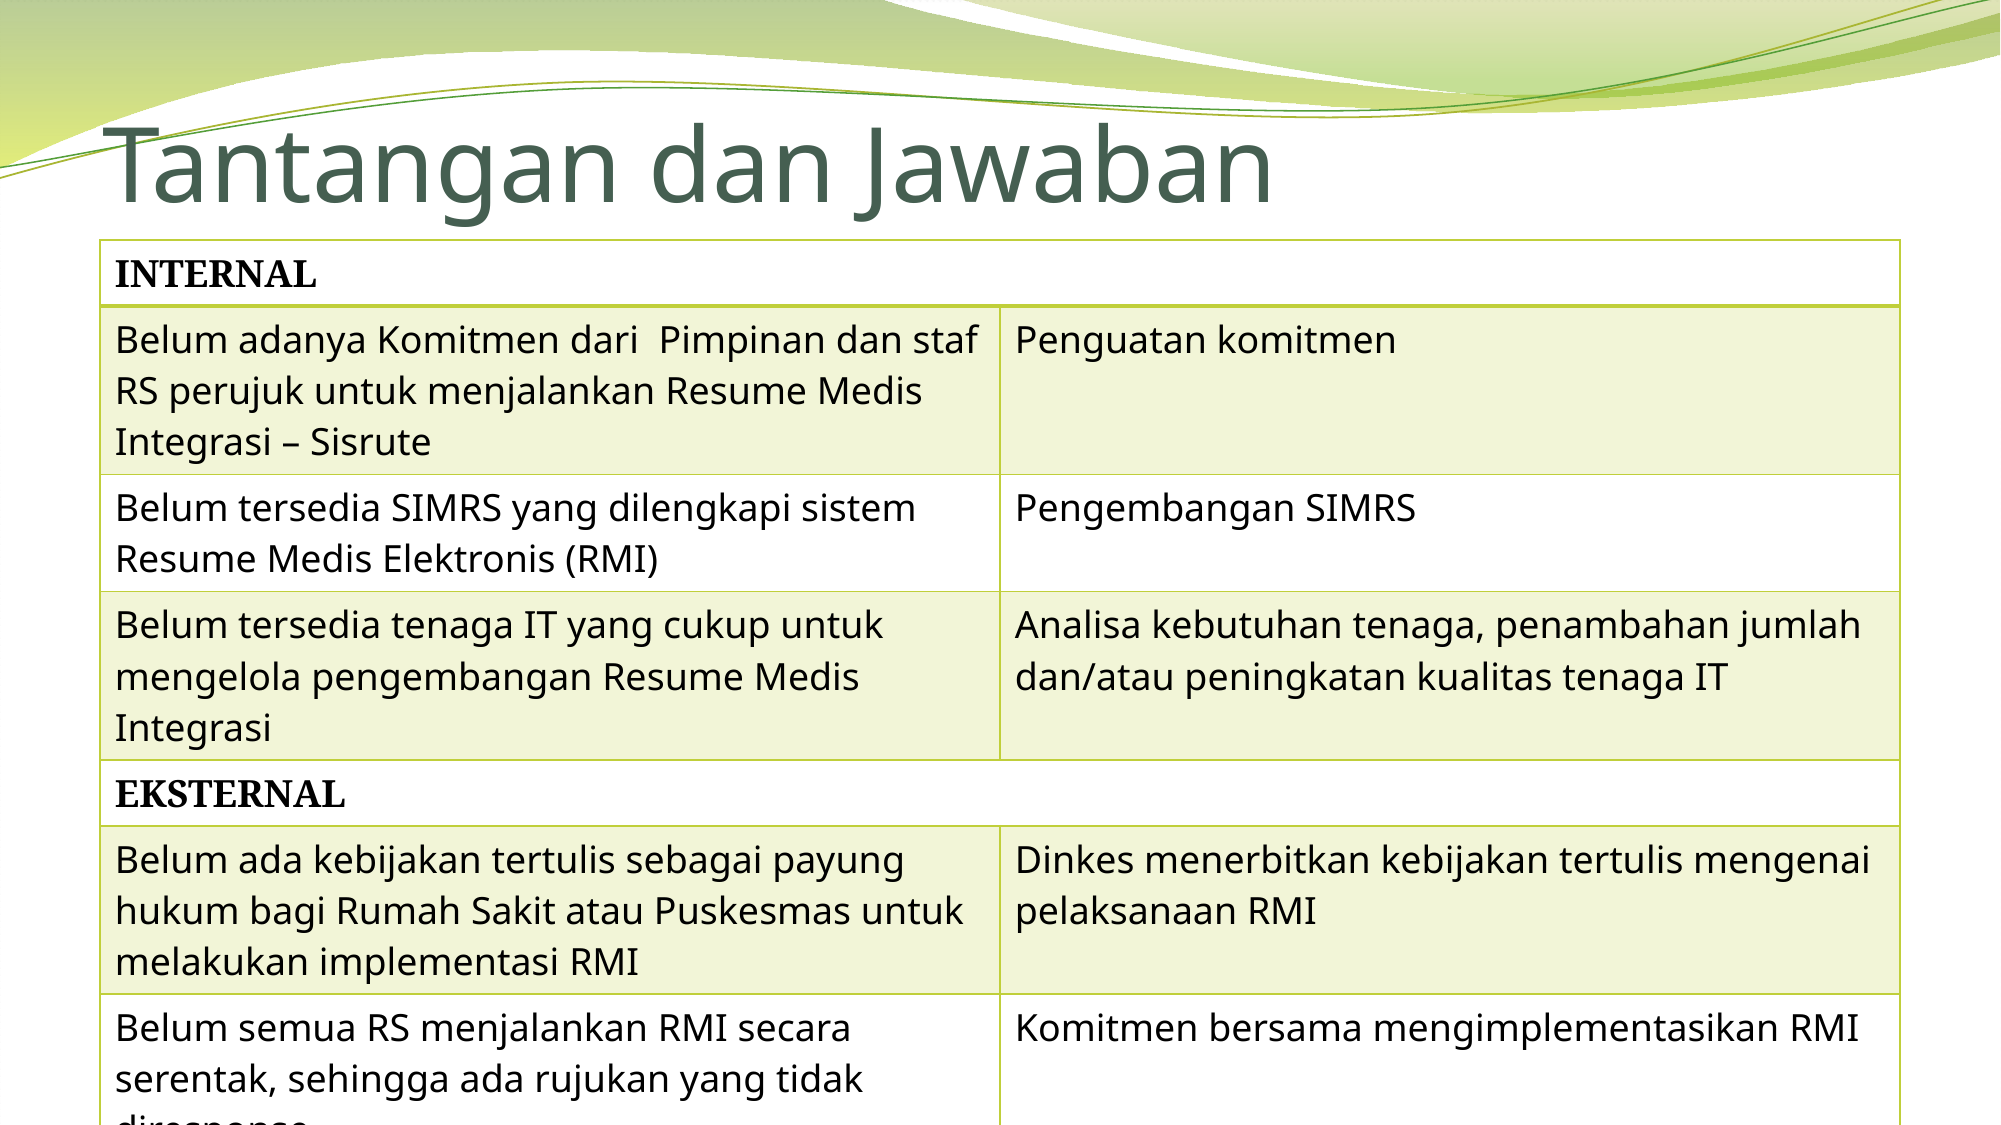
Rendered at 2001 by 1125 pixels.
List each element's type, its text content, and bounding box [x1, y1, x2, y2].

table_cell EKSTERNAL [101, 761, 1899, 825]
table_cell Belum semua RS menjalankan RMI secara serentak, sehingga ada rujukan yang tidak diresponse [101, 995, 999, 1125]
table_cell Belum adanya Komitmen dari Pimpinan dan staf RS perujuk untuk menjalankan Resume Medis Integrasi – Sisrute [101, 308, 999, 474]
table_cell Penguatan komitmen [1001, 308, 1899, 474]
title Tantangan dan Jawaban [102, 36, 1903, 224]
table_cell Analisa kebutuhan tenaga, penambahan jumlah dan/atau peningkatan kualitas tenaga IT [1001, 592, 1899, 759]
table_cell Komitmen bersama mengimplementasikan RMI [1001, 995, 1899, 1125]
table_cell Belum tersedia SIMRS yang dilengkapi sistem Resume Medis Elektronis (RMI) [101, 475, 999, 591]
table_cell Belum ada kebijakan tertulis sebagai payung hukum bagi Rumah Sakit atau Puskesmas untuk melakukan implementasi RMI [101, 827, 999, 993]
table_cell Belum tersedia tenaga IT yang cukup untuk mengelola pengembangan Resume Medis Integrasi [101, 592, 999, 759]
table_header INTERNAL [101, 241, 1899, 304]
table_cell Dinkes menerbitkan kebijakan tertulis mengenai pelaksanaan RMI [1001, 827, 1899, 993]
table_cell Pengembangan SIMRS [1001, 475, 1899, 591]
